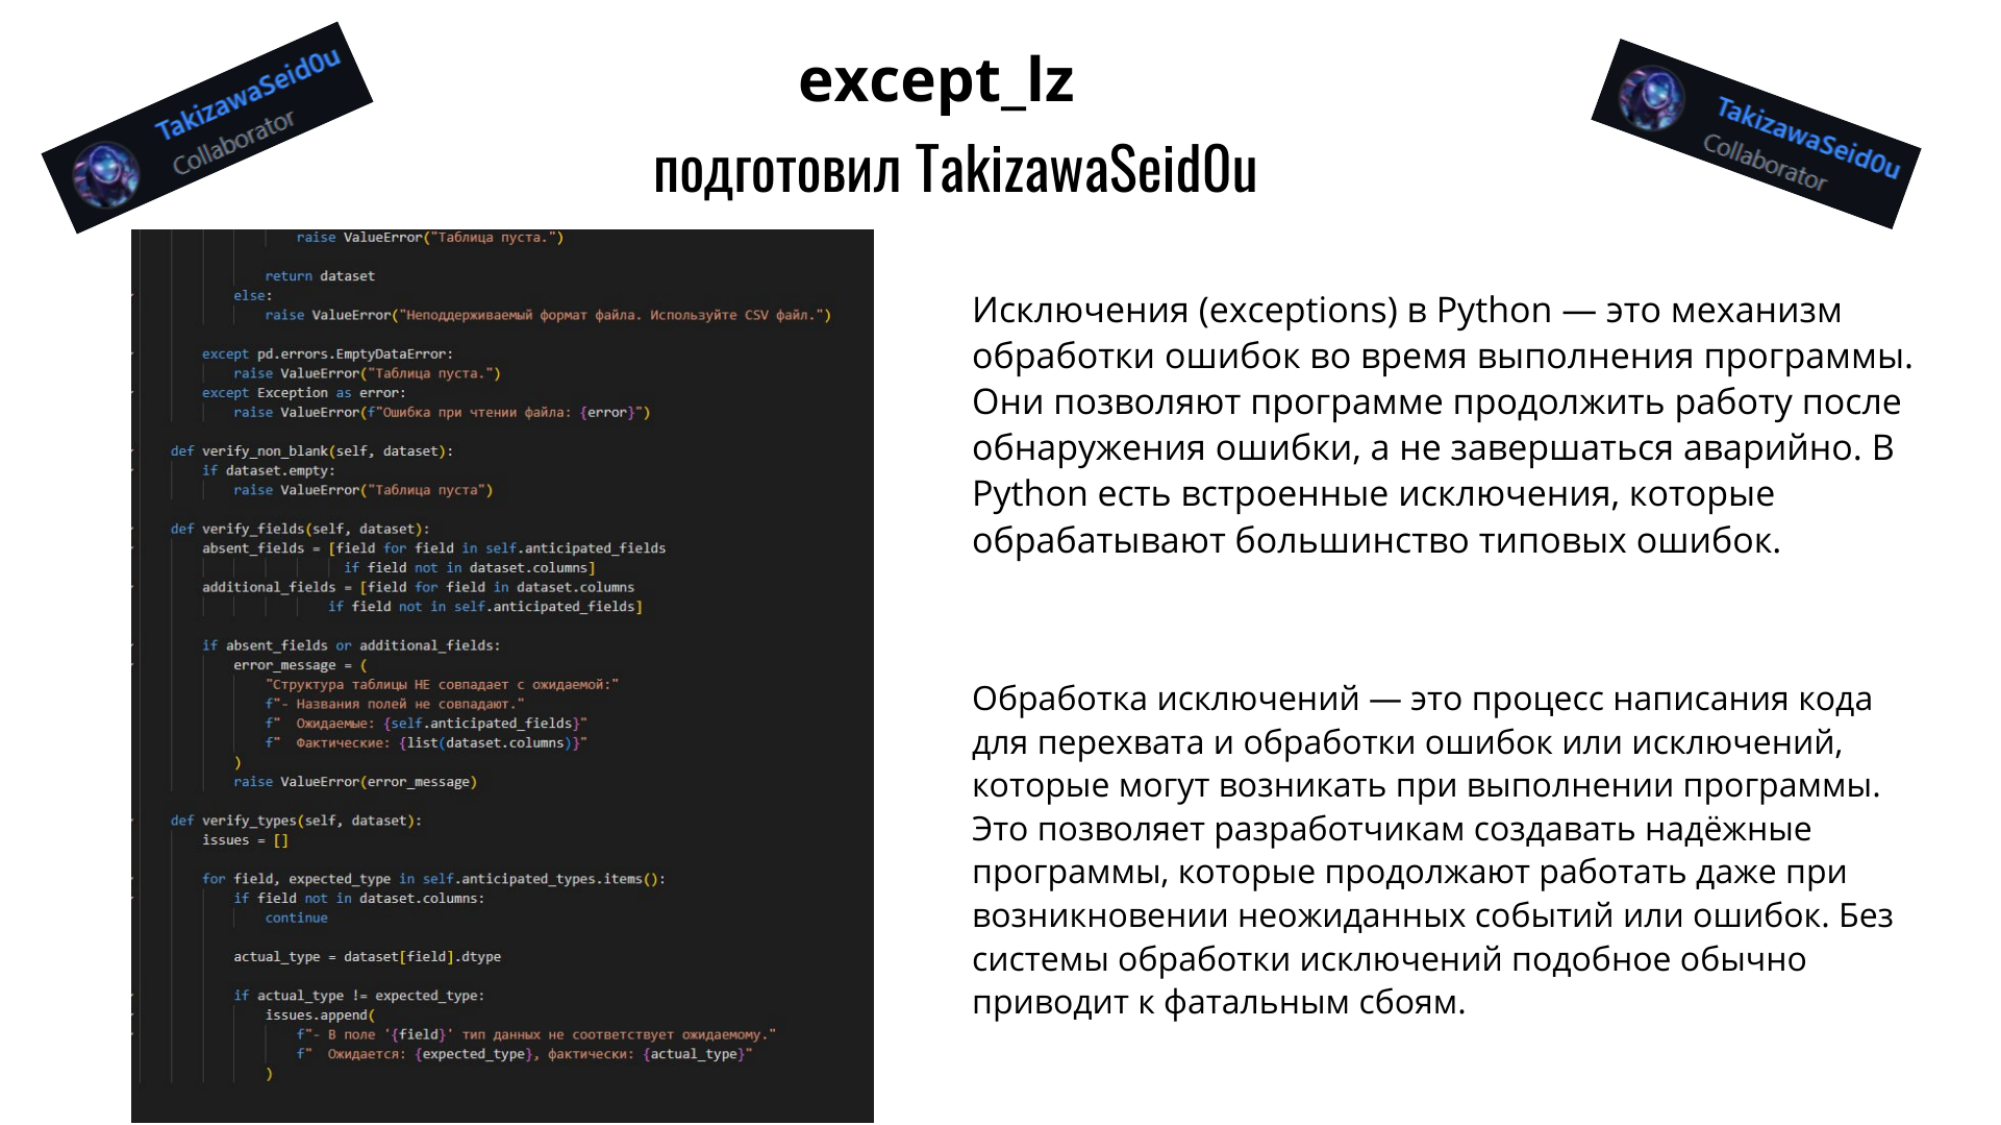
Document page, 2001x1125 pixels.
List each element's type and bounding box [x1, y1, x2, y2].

list [0, 0, 2000, 1125]
